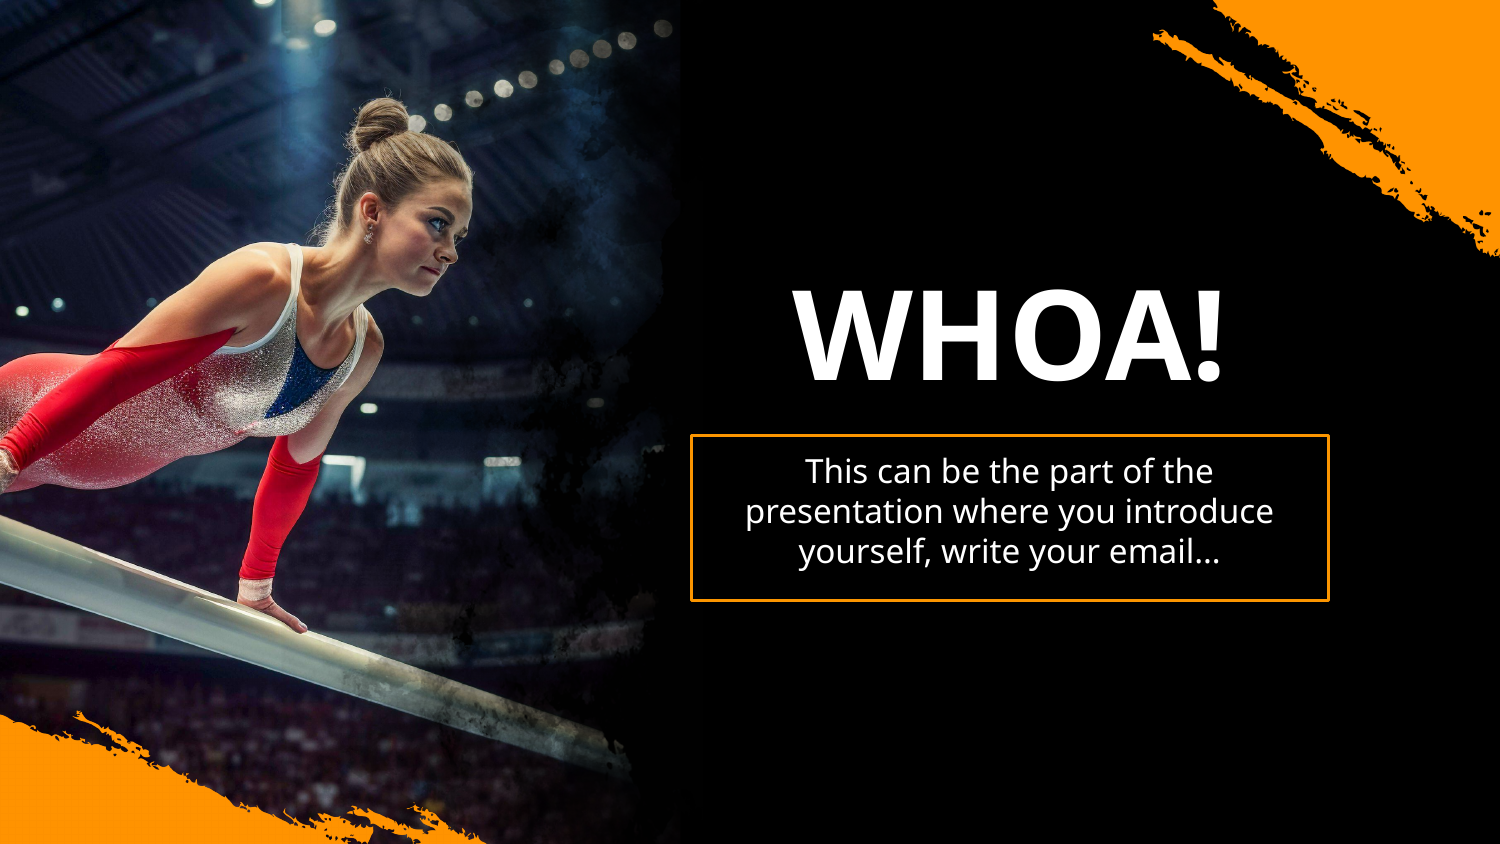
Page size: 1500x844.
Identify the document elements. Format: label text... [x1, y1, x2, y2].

picture [1055, 0, 1500, 390]
title WHOA! [707, 243, 1329, 421]
picture [0, 0, 704, 844]
subtitle This can be the part of the presentation where you introduce yourself, write your email… [707, 434, 1330, 602]
